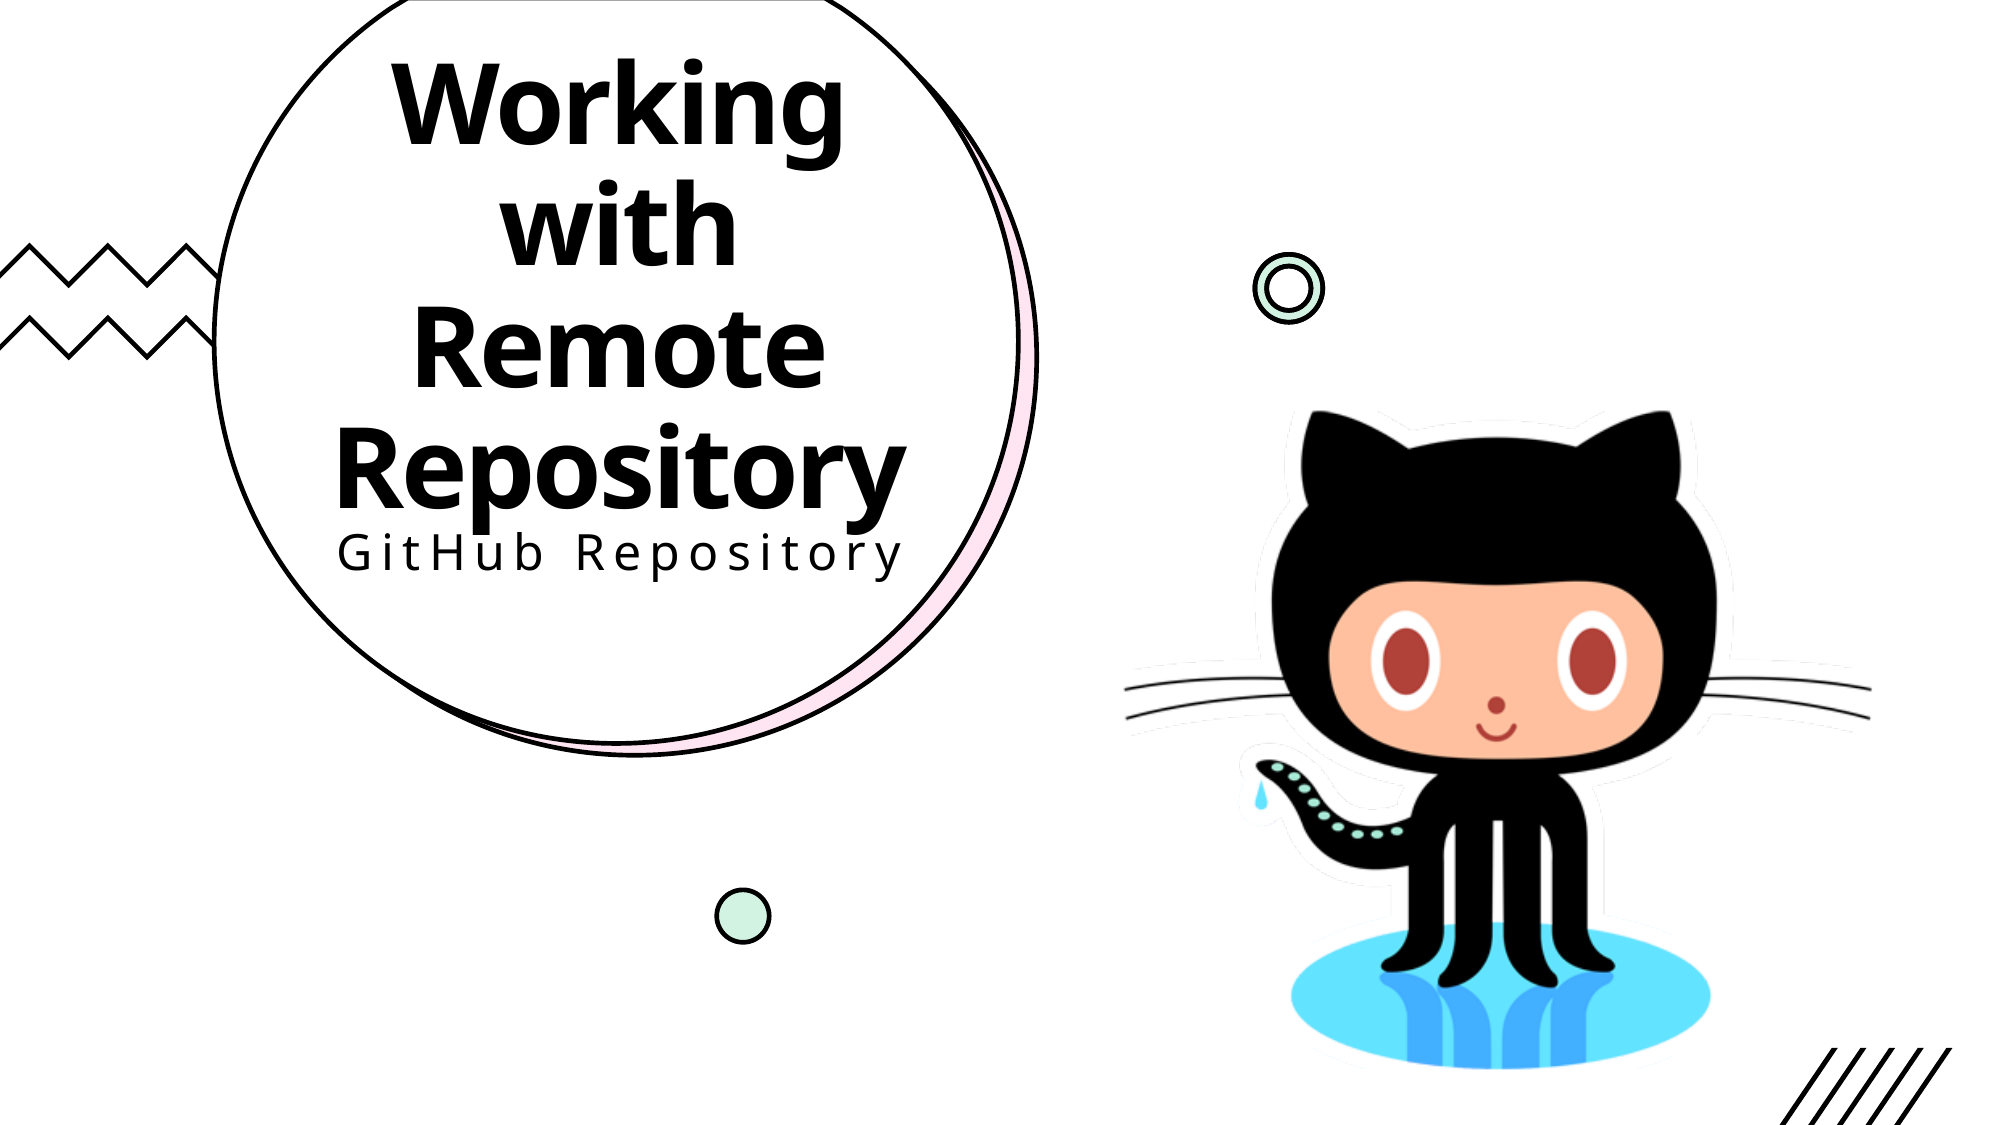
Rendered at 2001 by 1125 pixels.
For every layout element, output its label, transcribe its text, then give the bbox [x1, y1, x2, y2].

subtitle GitHub Repository [288, 519, 949, 646]
title Working with Remote Repository [288, 53, 949, 519]
picture [1079, 309, 1906, 1125]
